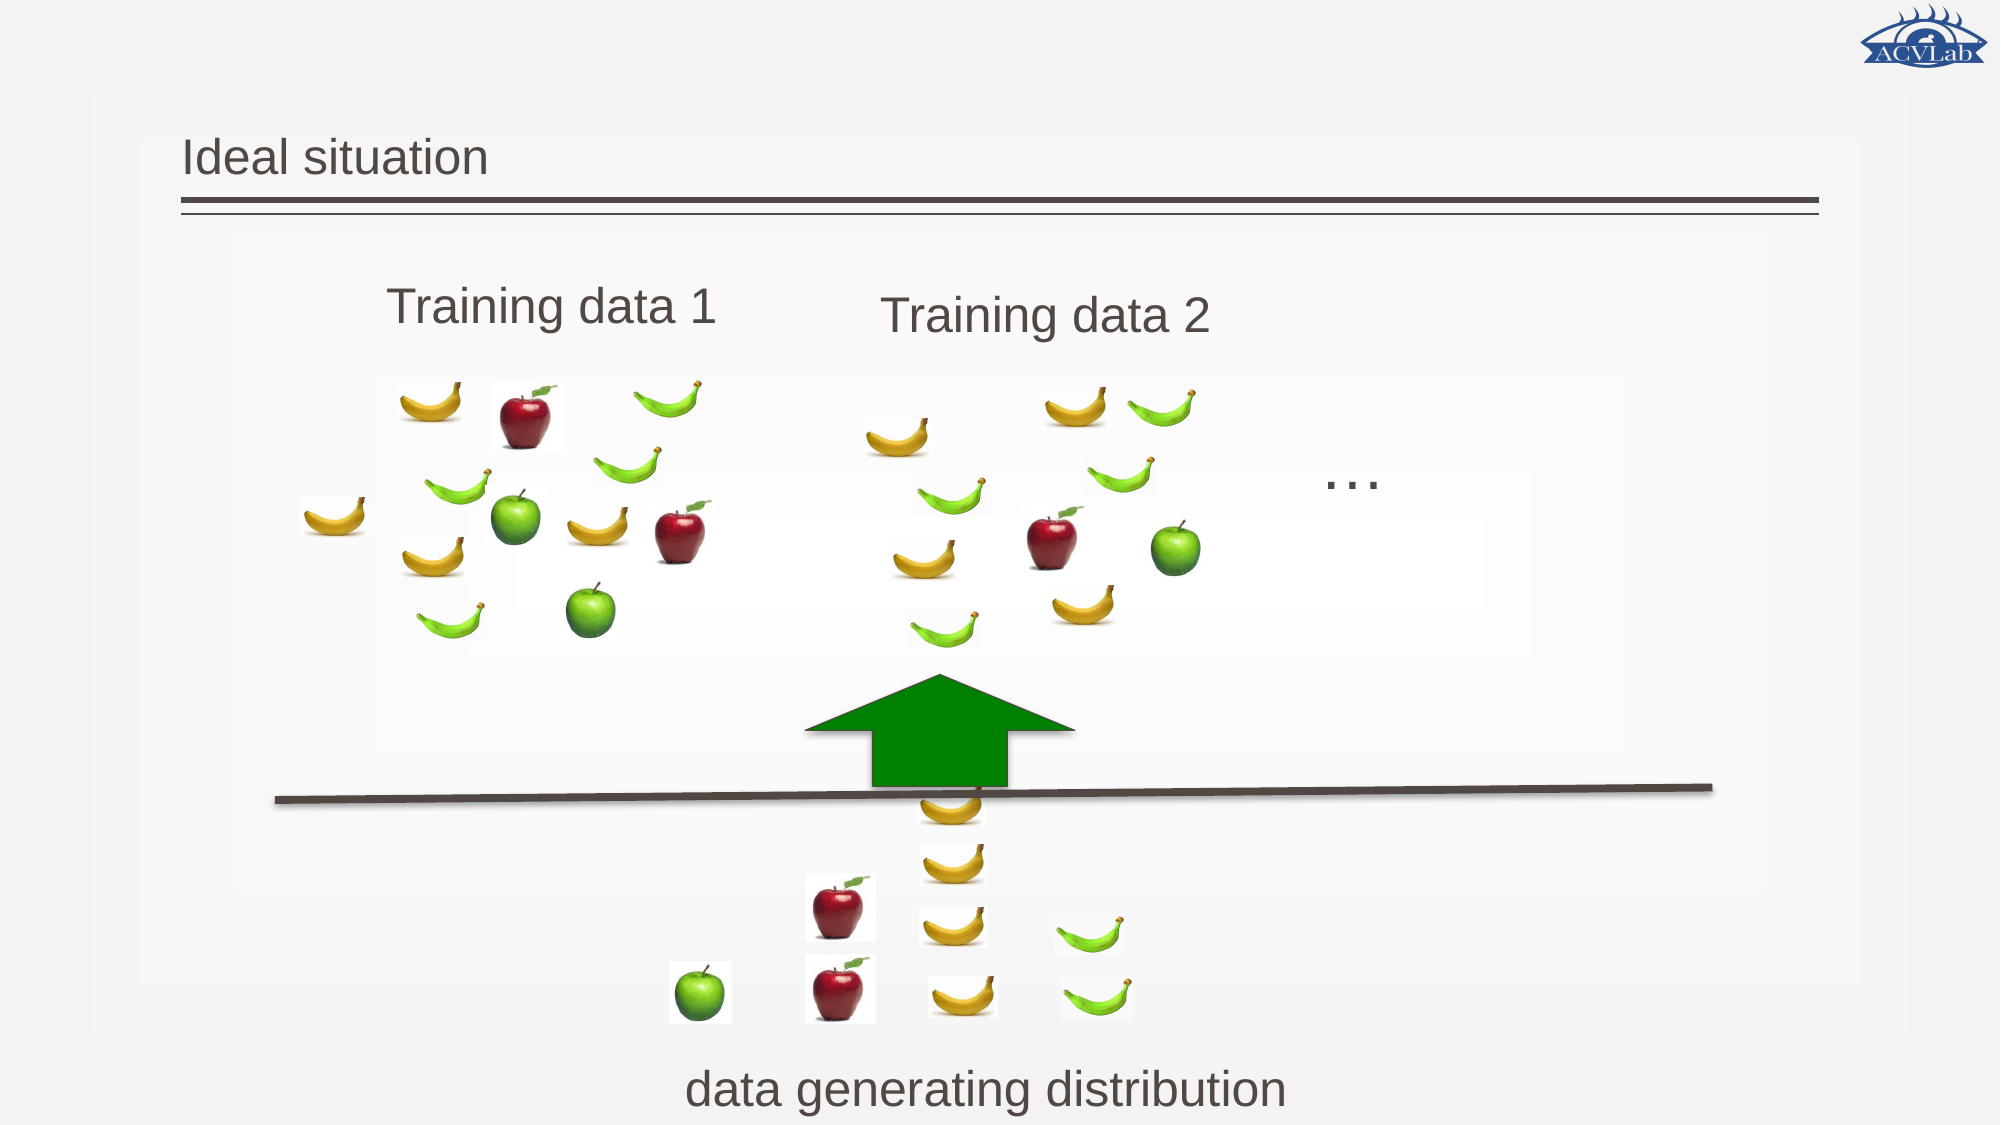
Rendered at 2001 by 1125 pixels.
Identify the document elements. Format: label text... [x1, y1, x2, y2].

picture [1834, 0, 2001, 103]
title Ideal situation [181, 12, 1819, 193]
text_box data generating distribution [670, 1049, 1303, 1124]
picture [1048, 585, 1118, 627]
picture [1061, 976, 1133, 1018]
picture [908, 609, 980, 650]
picture [1019, 503, 1090, 573]
picture [916, 800, 986, 827]
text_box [274, 787, 1713, 800]
picture [299, 497, 369, 538]
picture [919, 844, 989, 886]
picture [591, 444, 663, 486]
picture [1085, 454, 1156, 495]
picture [915, 475, 987, 517]
text_box [804, 673, 1076, 785]
picture [414, 600, 486, 641]
text_box Training data 2 [865, 274, 1227, 350]
picture [805, 873, 876, 943]
picture [631, 378, 703, 420]
picture [647, 497, 718, 567]
text_box … [1304, 415, 1484, 511]
text_box Training data 1 [371, 265, 733, 341]
picture [889, 540, 959, 581]
picture [862, 418, 932, 459]
picture [422, 466, 548, 548]
picture [805, 954, 876, 1024]
picture [669, 961, 732, 1024]
picture [398, 537, 468, 579]
picture [928, 976, 998, 1018]
picture [560, 578, 623, 641]
picture [1041, 387, 1110, 429]
picture [492, 382, 564, 452]
picture [1054, 914, 1125, 955]
picture [1125, 387, 1197, 429]
picture [396, 382, 465, 424]
picture [919, 907, 989, 948]
picture [563, 507, 632, 548]
picture [1145, 516, 1208, 579]
